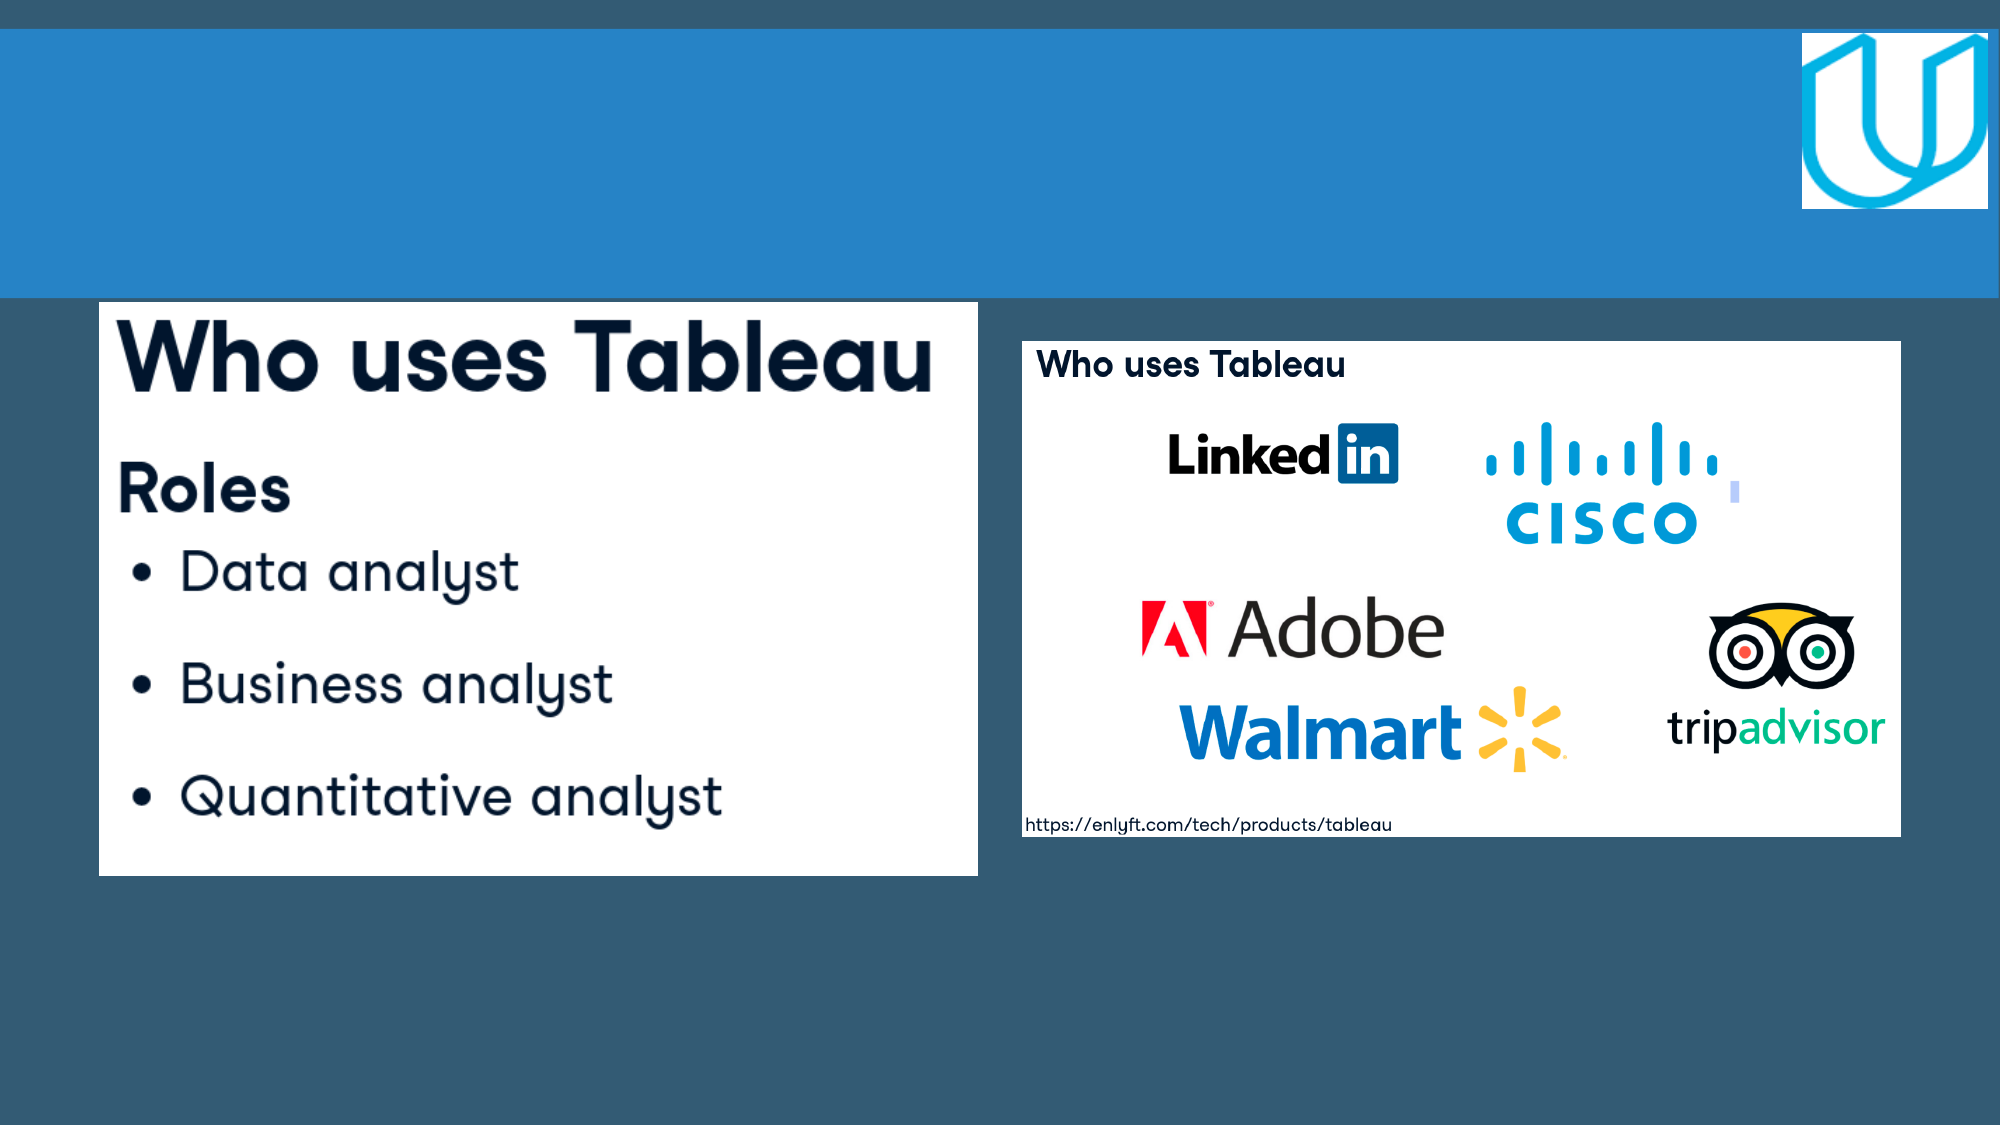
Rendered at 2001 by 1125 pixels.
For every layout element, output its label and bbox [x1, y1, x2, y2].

picture [1900, 124, 1988, 209]
picture [1802, 33, 1988, 167]
picture [1900, 175, 1911, 189]
text_box [99, 44, 1900, 233]
picture [1021, 341, 1901, 837]
picture [99, 302, 979, 876]
picture [1932, 48, 1973, 166]
